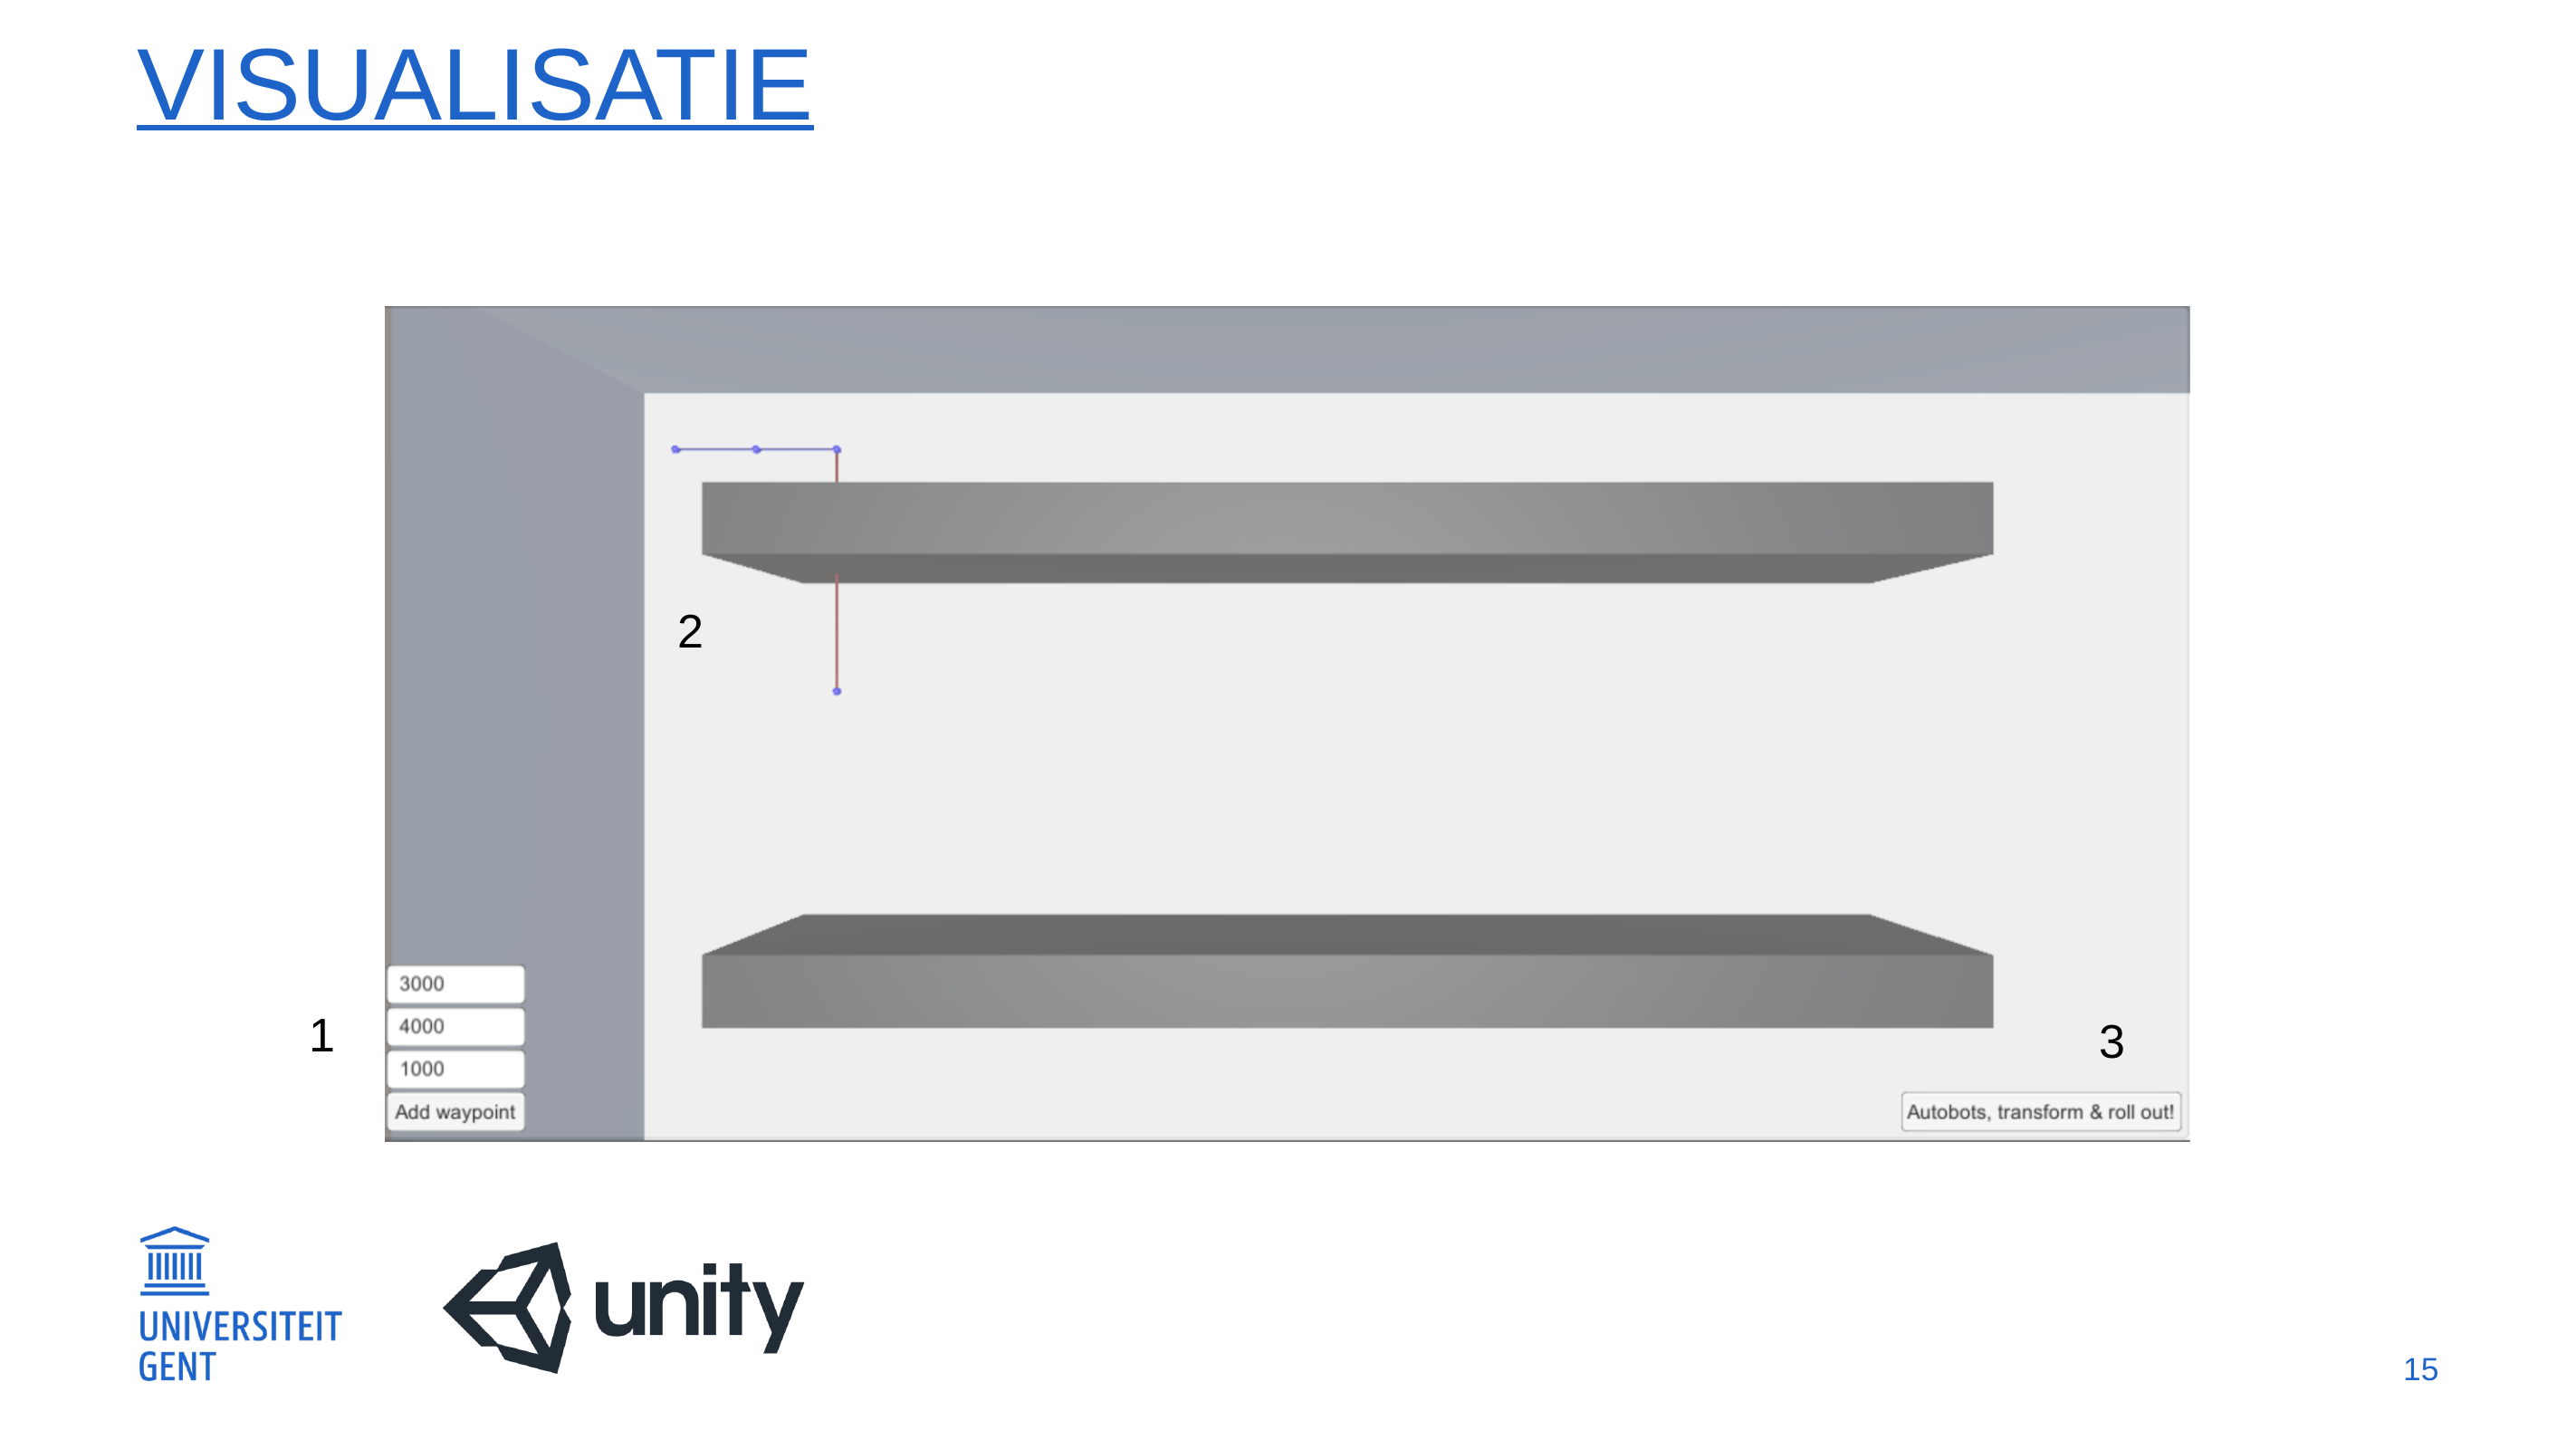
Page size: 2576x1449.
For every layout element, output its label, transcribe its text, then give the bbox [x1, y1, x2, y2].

picture [72, 1174, 415, 1449]
slide_number 15 [2315, 1329, 2453, 1407]
picture [385, 306, 2190, 1142]
picture [422, 1222, 834, 1387]
title Visualisatie [123, 20, 2456, 149]
text_box 1 [296, 986, 360, 1069]
